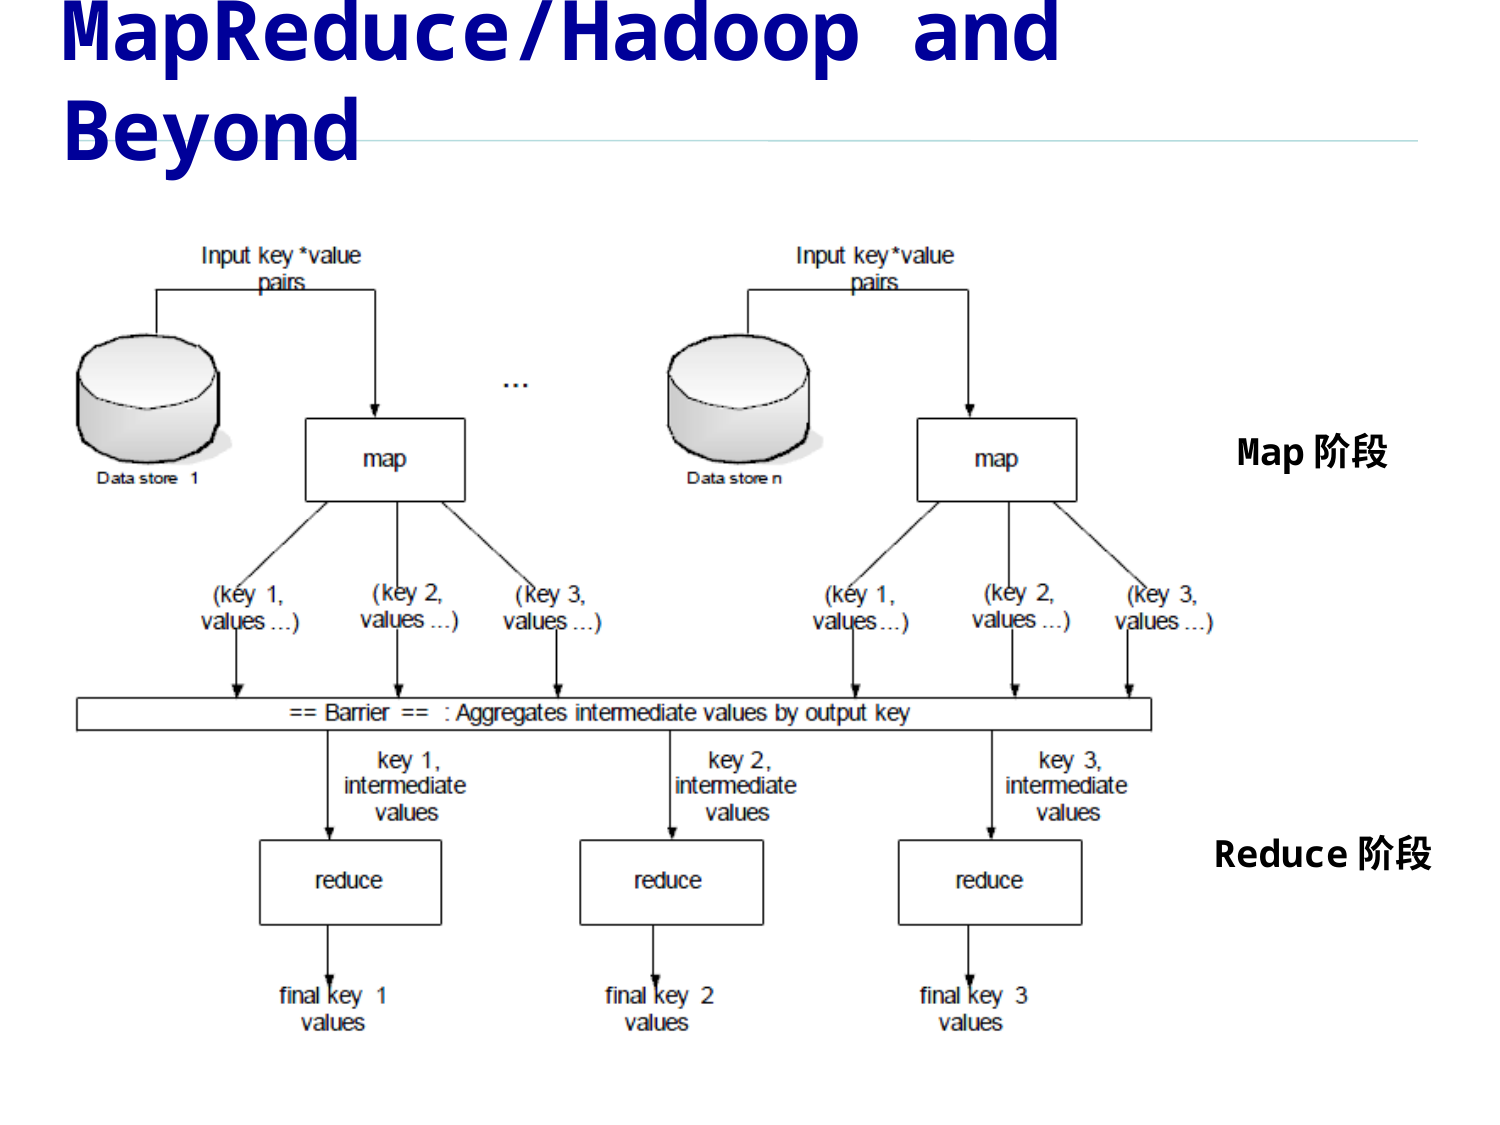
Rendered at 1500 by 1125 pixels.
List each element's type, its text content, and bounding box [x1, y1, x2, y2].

title MapReduce/Hadoop and Beyond [46, 11, 1419, 143]
picture [29, 207, 1266, 1071]
text_box Map阶段 [1269, 420, 1424, 481]
text_box Reduce阶段 [1269, 822, 1471, 882]
